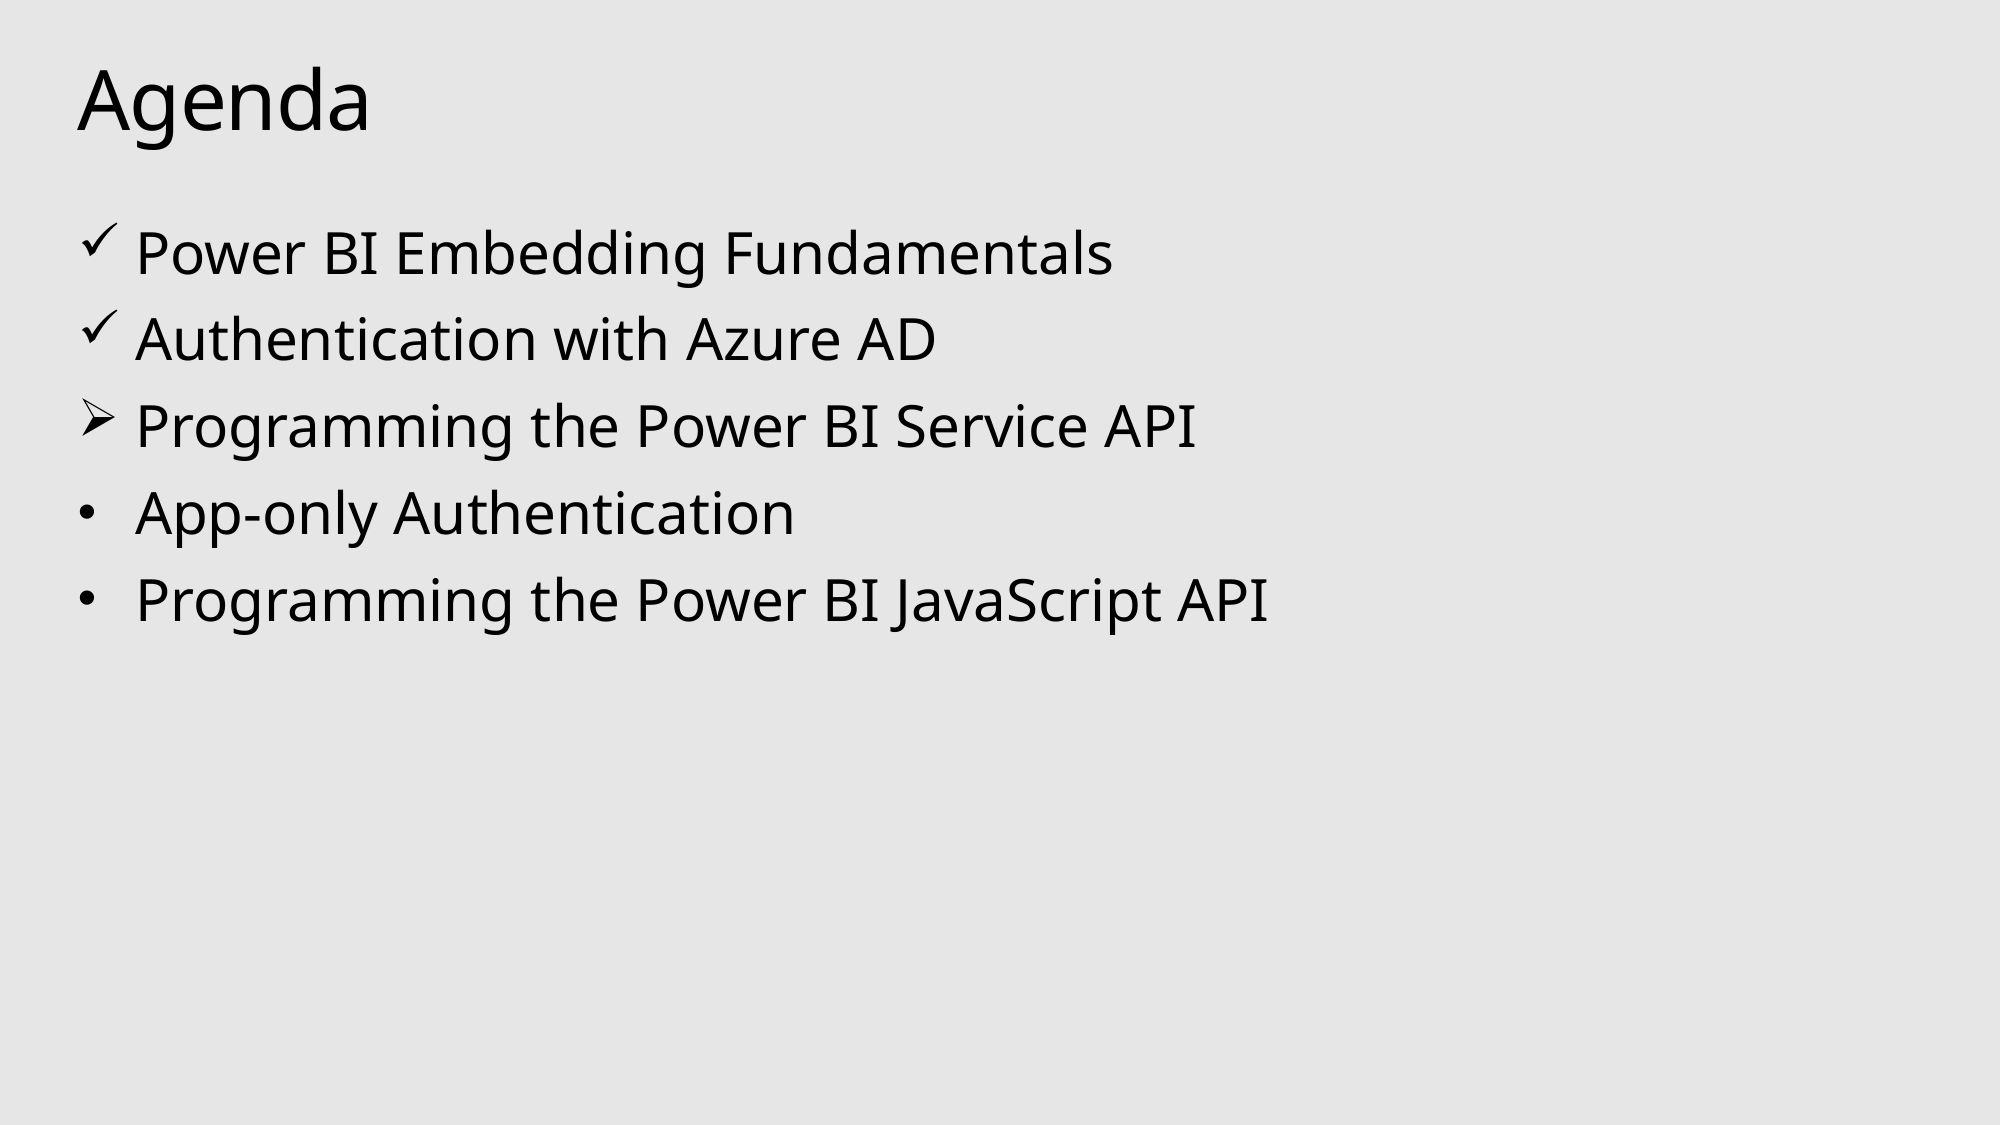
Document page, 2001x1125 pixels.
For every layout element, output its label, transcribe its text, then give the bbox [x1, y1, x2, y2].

list Power BI Embedding Fundamentals Authentication with Azure AD Programming the Power BI Service API App-only Authentication Programming the Power BI JavaScript API [77, 215, 1887, 637]
title Agenda [77, 47, 1887, 149]
